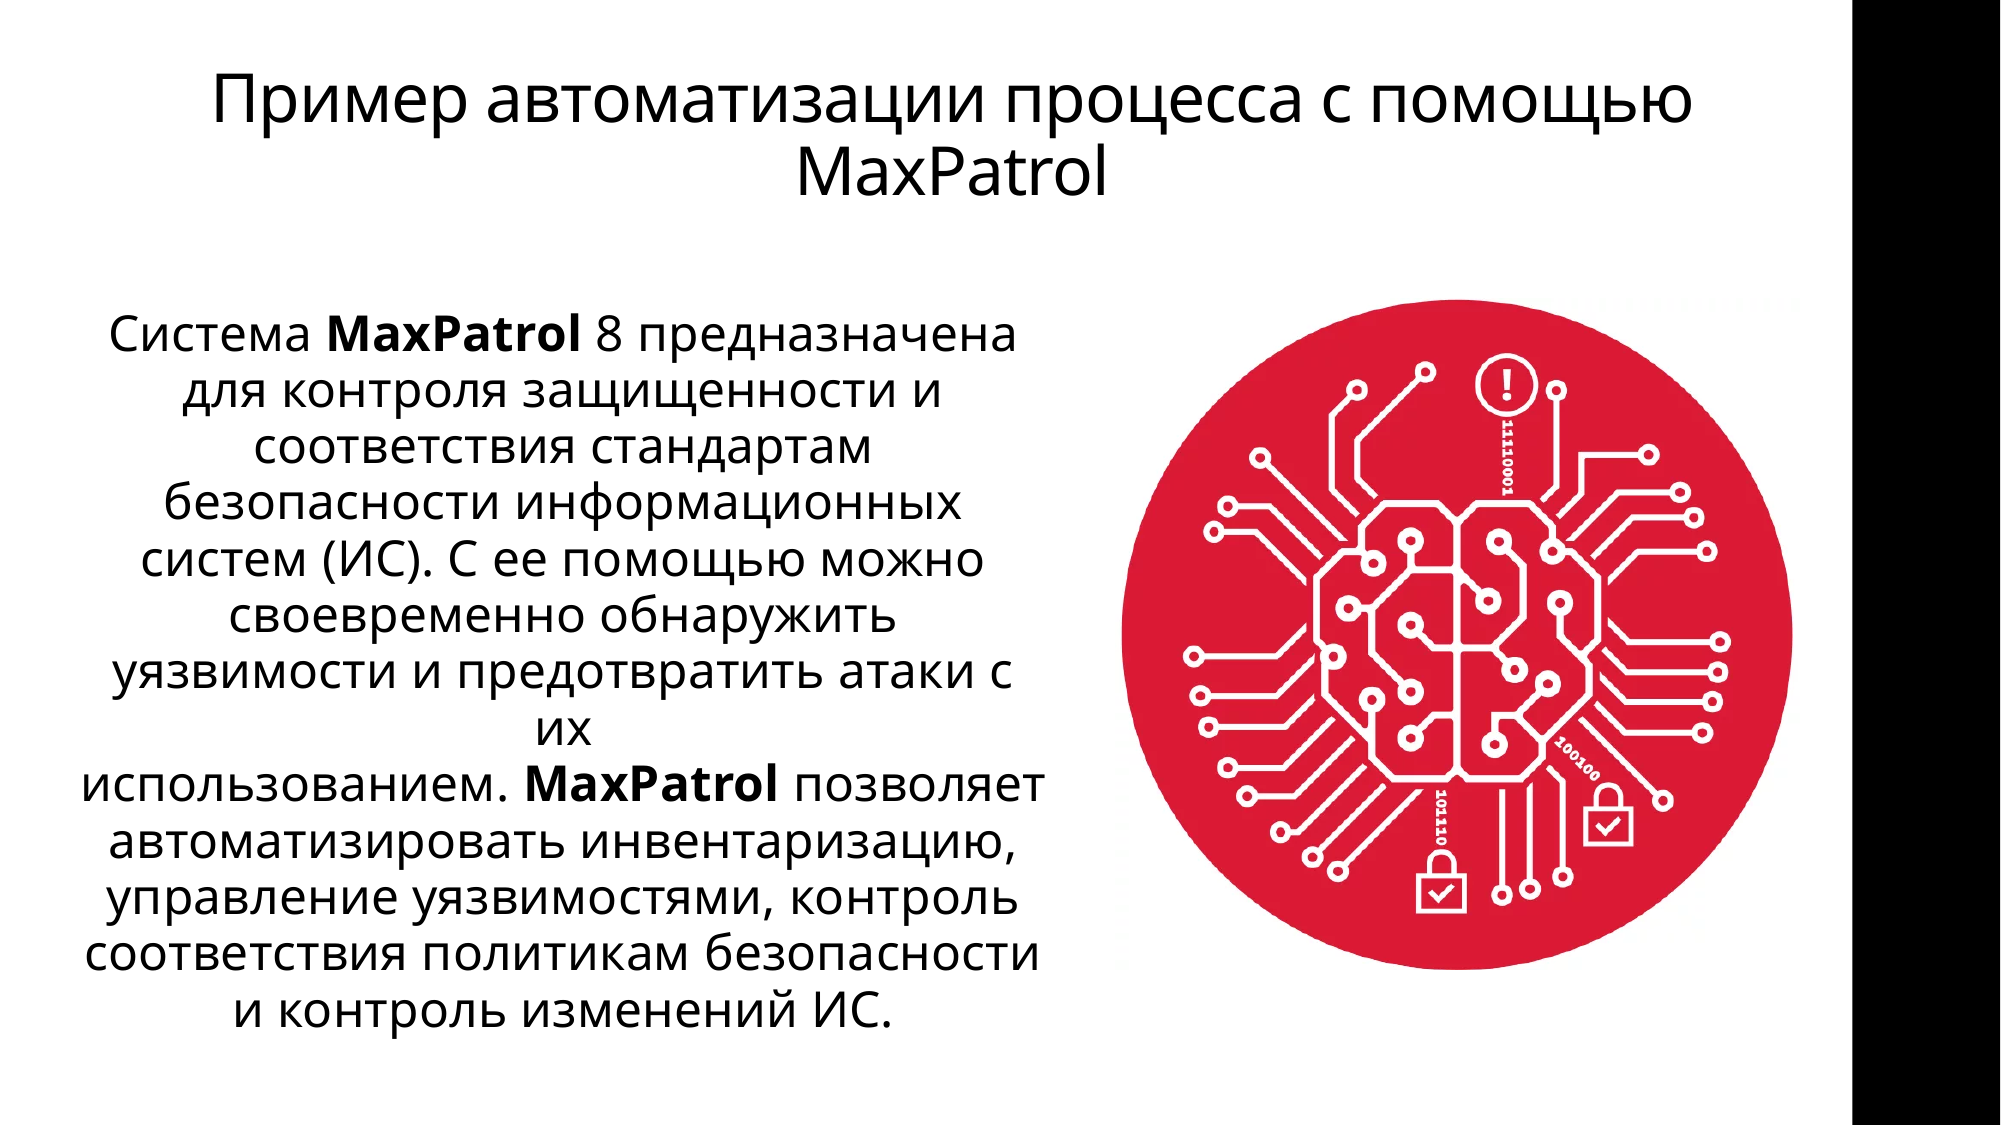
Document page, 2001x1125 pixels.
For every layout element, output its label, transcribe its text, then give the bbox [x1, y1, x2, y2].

title Пример автоматизации процесса с помощью MaxPatrol [157, 54, 1747, 219]
picture [1115, 298, 1801, 971]
list Система MaxPatrol 8 предназначена для контроля защищенности и соответствия стандартам безопасности информационных систем (ИС). С ее помощью можно своевременно обнаружить уязвимости и предотвратить атаки с их использованием. MaxPatrol позволяет автоматизировать инвентаризацию, управление уязвимостями, контроль соответствия политикам безопасности и контроль изменений ИС. [64, 298, 1063, 1111]
